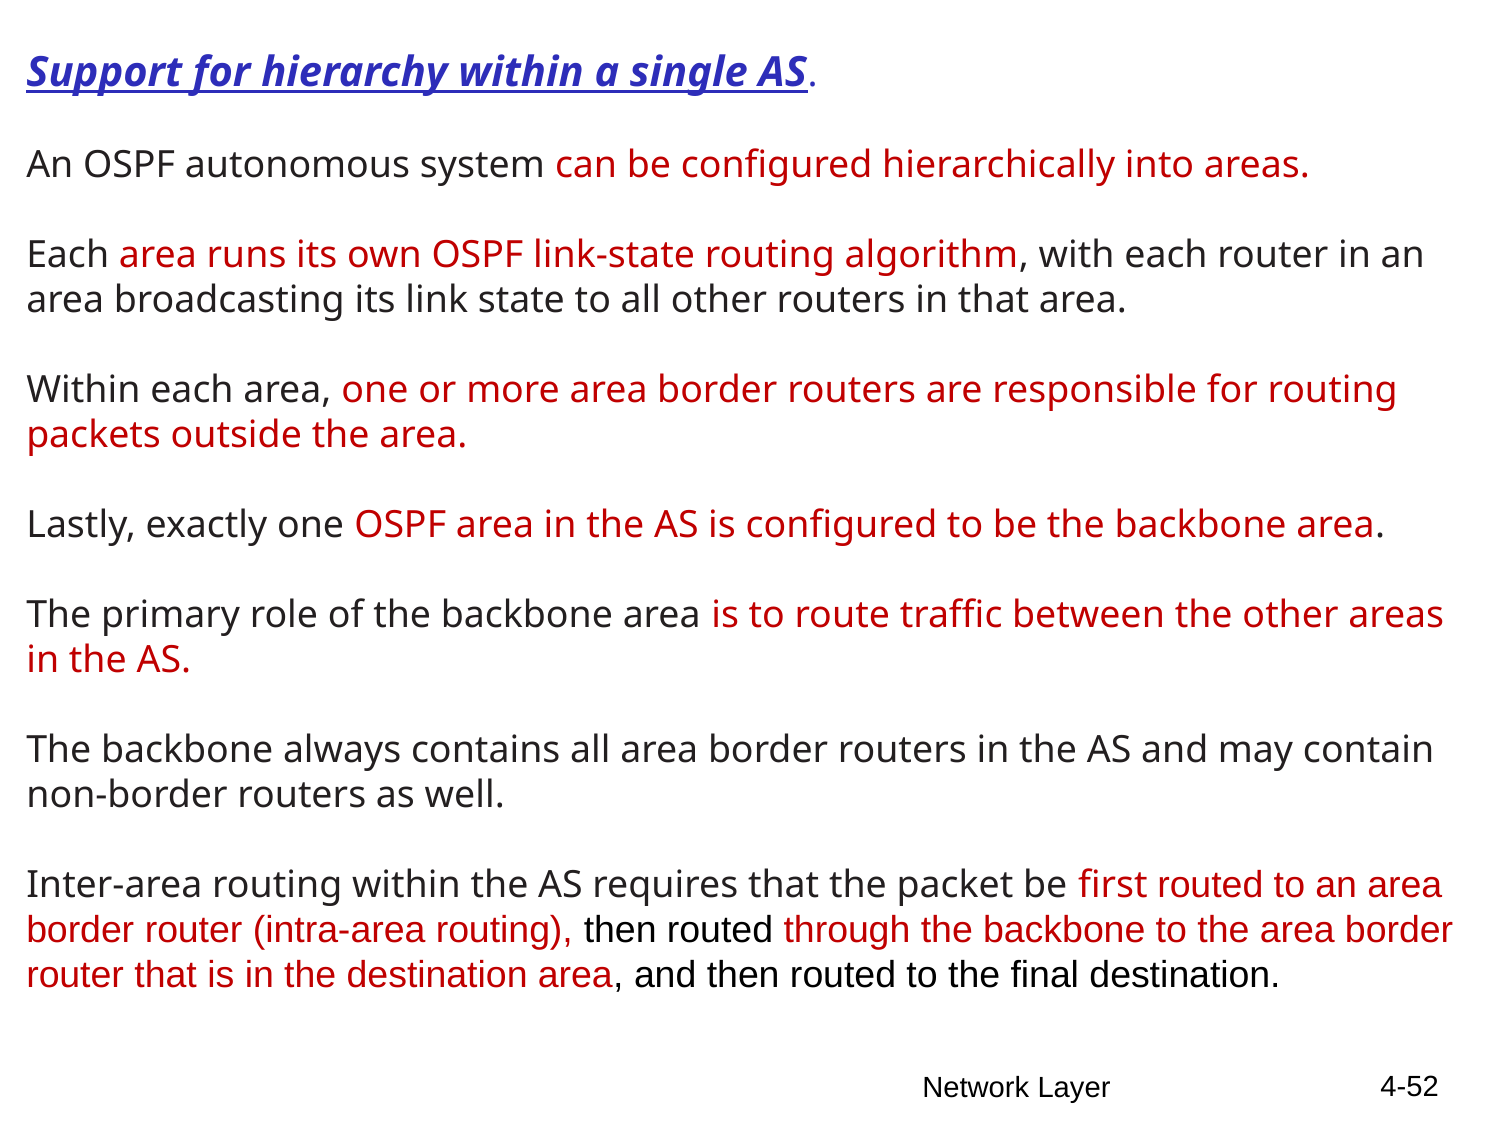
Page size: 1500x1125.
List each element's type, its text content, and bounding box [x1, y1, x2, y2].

footer Network Layer [907, 1060, 1383, 1108]
slide_number 4-52 [1365, 1060, 1477, 1106]
text_box Support for hierarchy within a single AS. An OSPF autonomous system can be configured hierarchically into areas. Each area runs its own OSPF link-state routing algorithm, with each router in an area broadcasting its link state to all other routers in that area. Within each area, one or more area border routers are responsible for routing packets outside the area. Lastly, exactly one OSPF area in the AS is configured to be the backbone area. The primary role of the backbone area is to route traffic between the other areas in the AS. The backbone always contains all area border routers in the AS and may contain non-border routers as well. Inter-area routing within the AS requires that the packet be first routed to an area border router (intra-area routing), then routed through the backbone to the area border router that is in the destination area, and then routed to the final destination. [11, 37, 1489, 1048]
